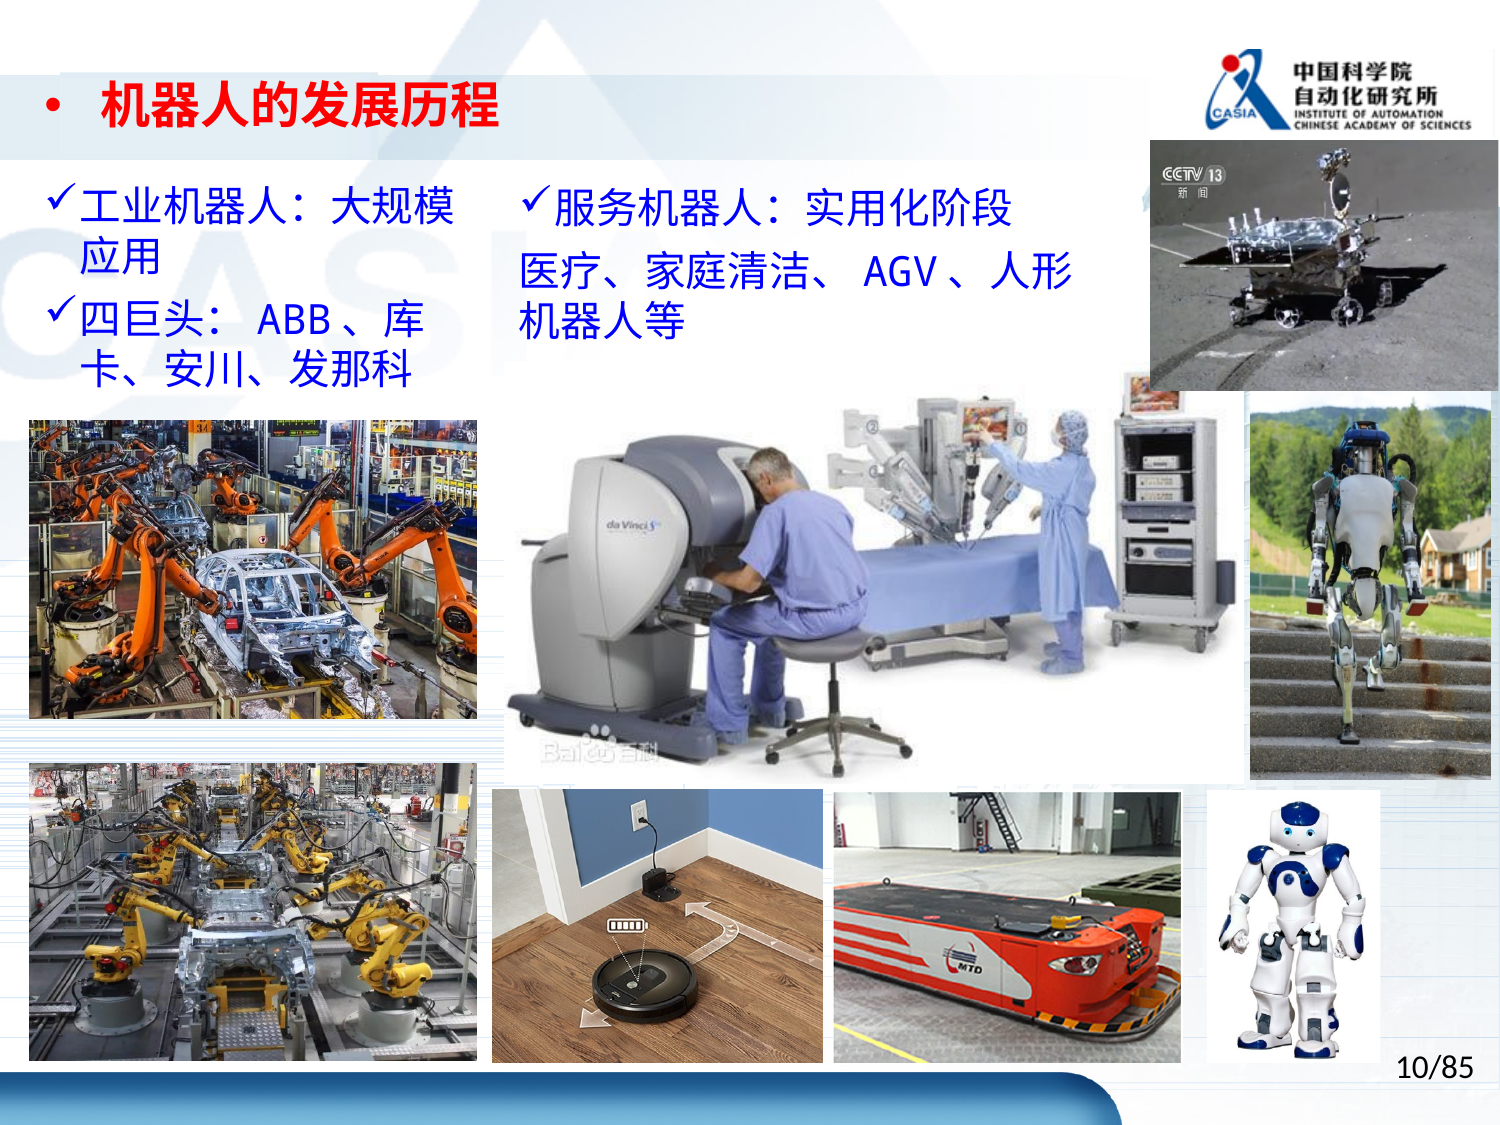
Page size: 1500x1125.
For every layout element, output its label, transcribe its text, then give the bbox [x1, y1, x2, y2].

picture [0, 0, 1500, 1125]
text_box 工业机器人：大规模应用 四巨头：ABB、库卡、安川、发那科 [29, 172, 502, 400]
slide_number 10/85 [1139, 1034, 1491, 1095]
text_box 机器人的发展历程 [29, 66, 880, 173]
text_box 服务机器人：实用化阶段 医疗、家庭清洁、AGV、人形机器人等 [504, 174, 1117, 353]
